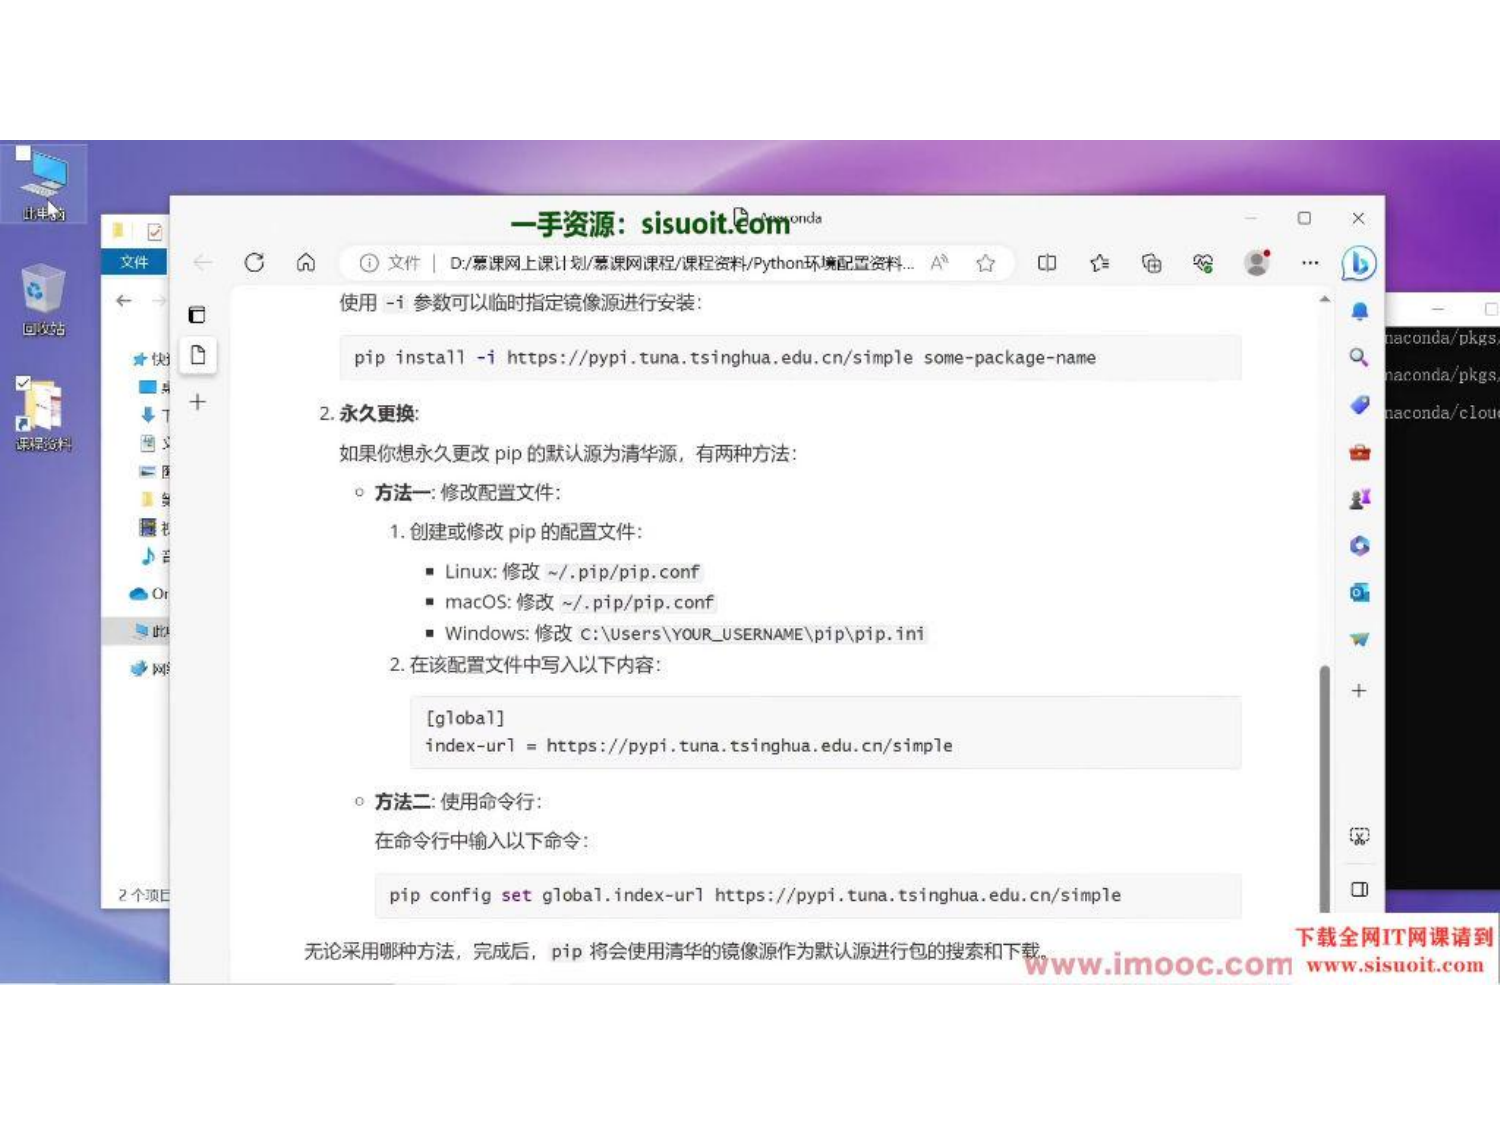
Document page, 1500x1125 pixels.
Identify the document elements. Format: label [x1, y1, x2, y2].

picture [0, 140, 1500, 985]
